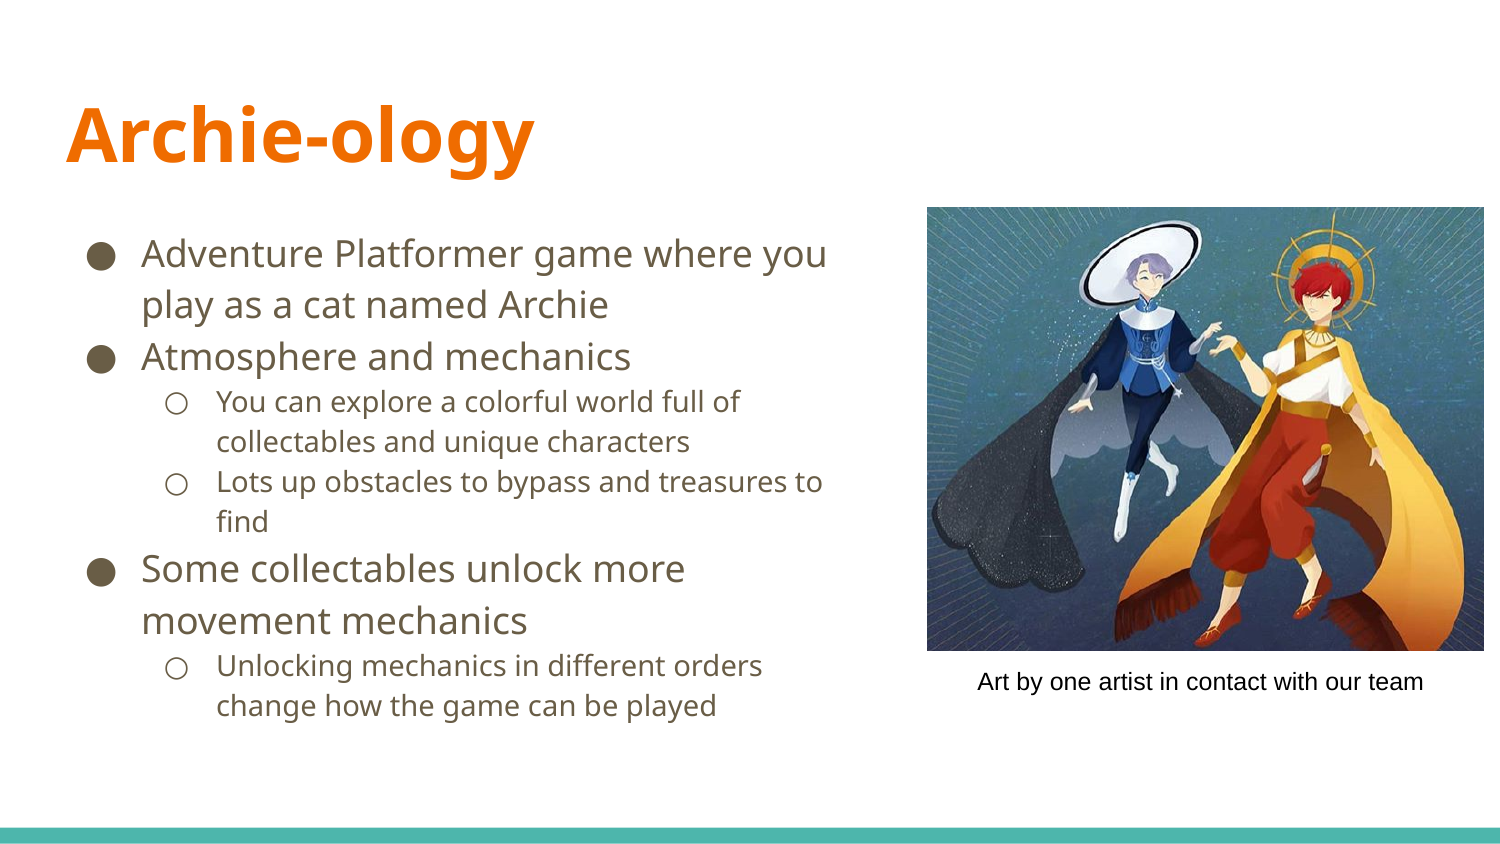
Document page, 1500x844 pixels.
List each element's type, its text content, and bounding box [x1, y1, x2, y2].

text_box Art by one artist in contact with our team [962, 659, 1449, 716]
title Archie-ology [51, 72, 1449, 189]
list Adventure Platformer game where you play as a cat named Archie Atmosphere and mechanics You can explore a colorful world full of collectables and unique characters Lots up obstacles to bypass and treasures to find Some collectables unlock more movement mechanics Unlocking mechanics in different orders change how the game can be played [51, 207, 882, 750]
picture [926, 207, 1484, 651]
